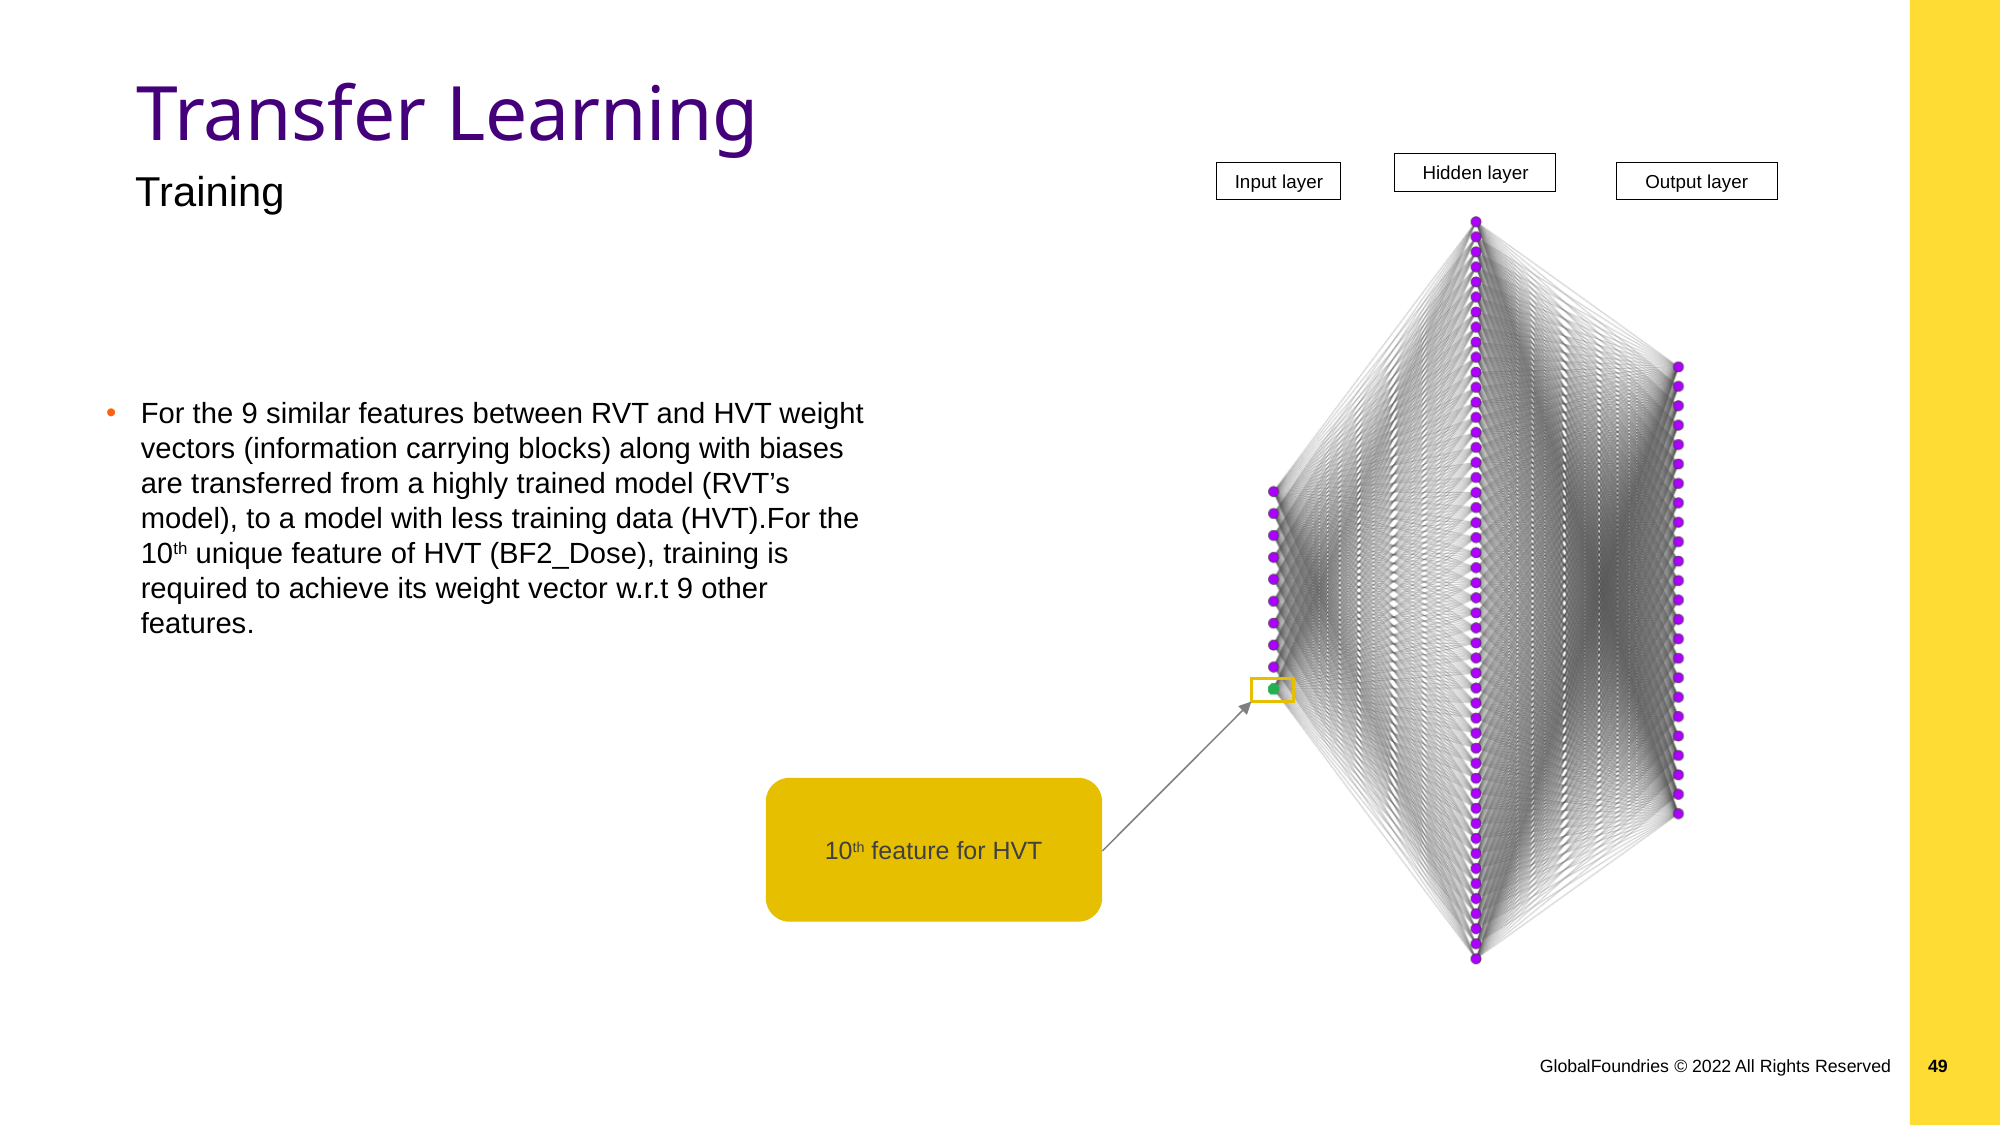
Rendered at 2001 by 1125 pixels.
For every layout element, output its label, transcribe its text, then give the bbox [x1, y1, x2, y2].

text_box Input layer [1216, 162, 1341, 200]
slide_number GlobalFoundries © 2022 All Rights Reserved [1508, 1047, 1899, 1108]
list For the 9 similar features between RVT and HVT weight vectors (information carrying blocks) along with biases are transferred from a highly trained model (RVT’s model), to a model with less training data (HVT).For the 10th unique feature of HVT (BF2_Dose), training is required to achieve its weight vector w.r.t 9 other features. [106, 394, 886, 786]
title Transfer Learning [136, 65, 1792, 159]
text_box 10th feature for HVT [764, 776, 1104, 923]
picture [1233, 185, 1726, 988]
text_box Hidden layer [1394, 153, 1556, 185]
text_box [1102, 701, 1252, 851]
text_box Training [135, 164, 869, 229]
slide_number 49 [1899, 1047, 1963, 1108]
text_box Output layer [1616, 162, 1778, 200]
